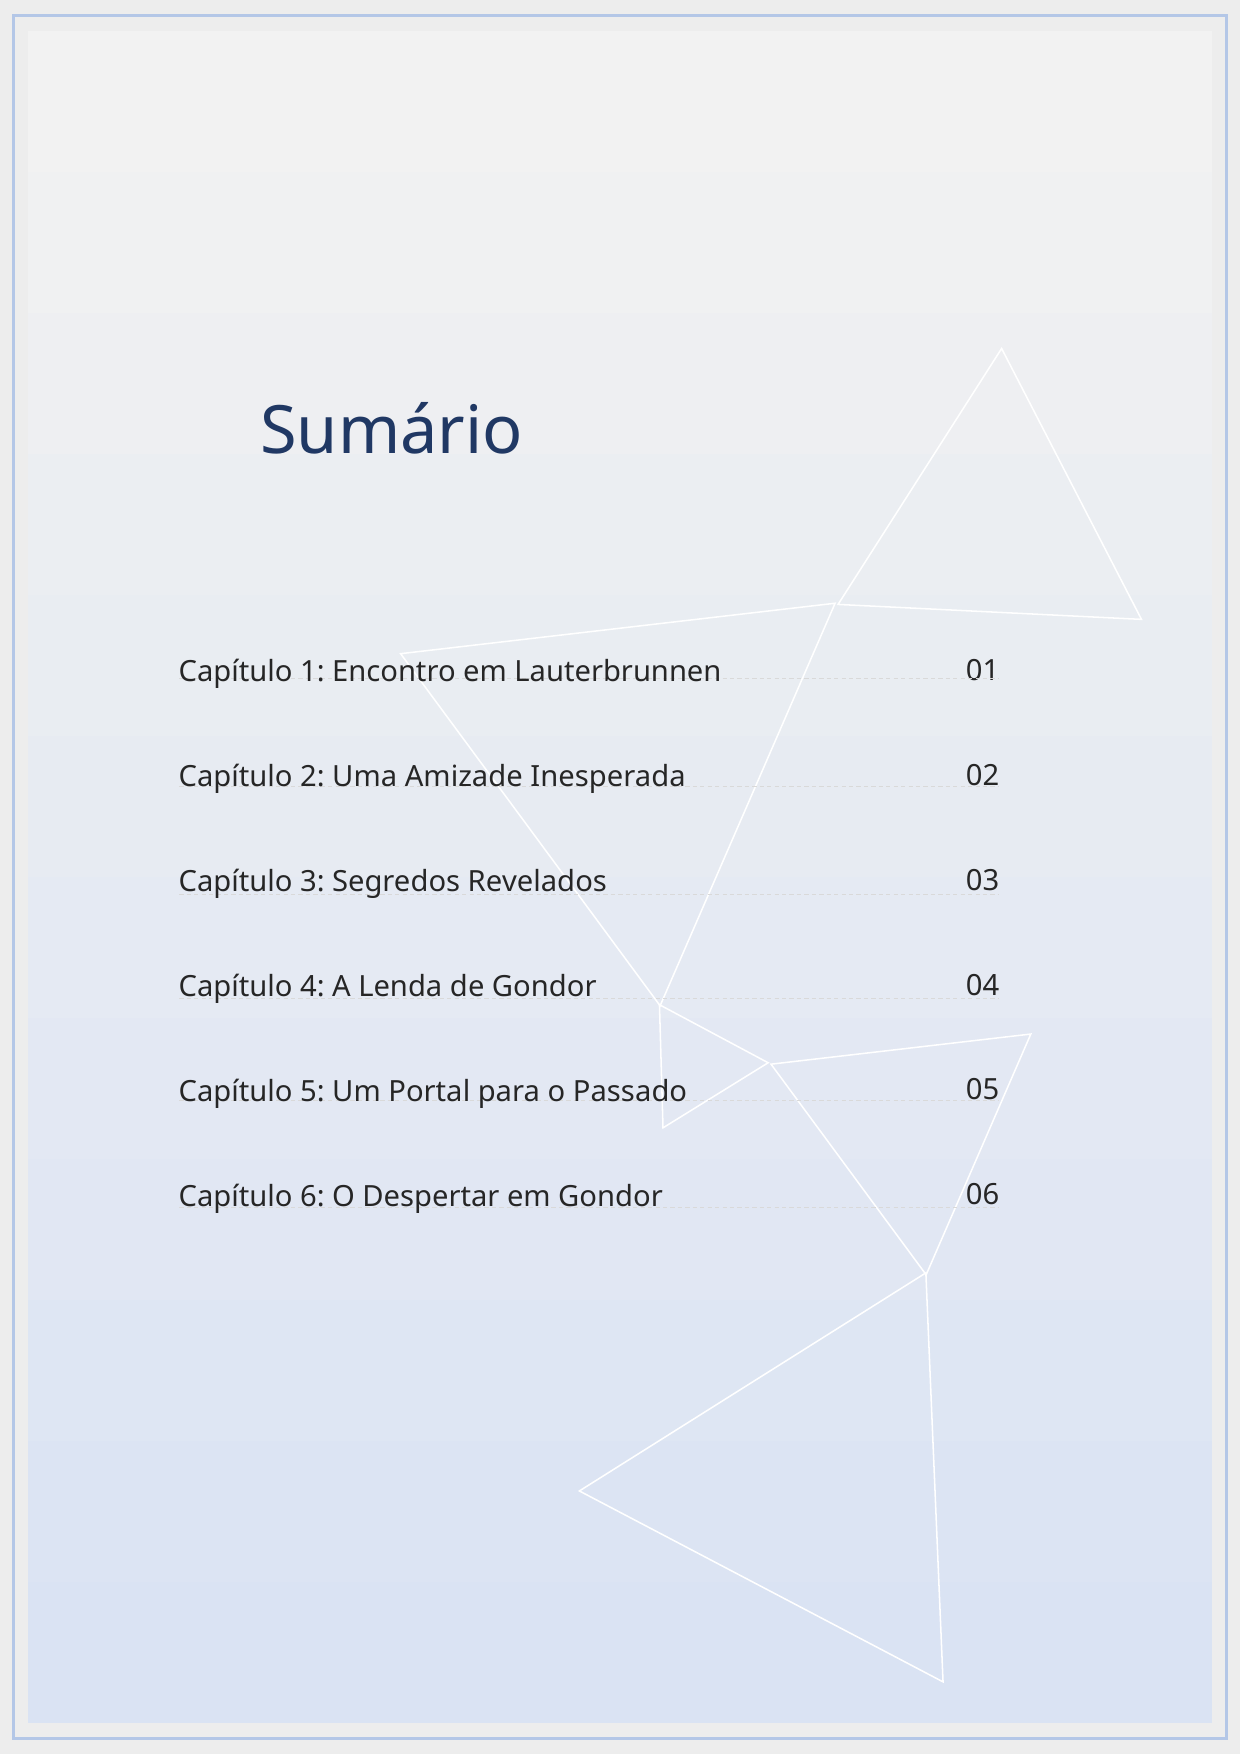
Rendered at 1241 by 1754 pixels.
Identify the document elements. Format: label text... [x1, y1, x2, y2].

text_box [179, 678, 999, 1208]
text_box Sumário [245, 379, 539, 475]
text_box Capítulo 1: Encontro em Lauterbrunnen Capítulo 2: Uma Amizade Inesperada Capítulo 3: Segredos Revelados Capítulo 4: A Lenda de Gondor Capítulo 5: Um Portal para o Passado Capítulo 6: O Despertar em Gondor [163, 575, 810, 1220]
text_box 01 02 03 04 05 06 [581, 573, 1014, 1218]
